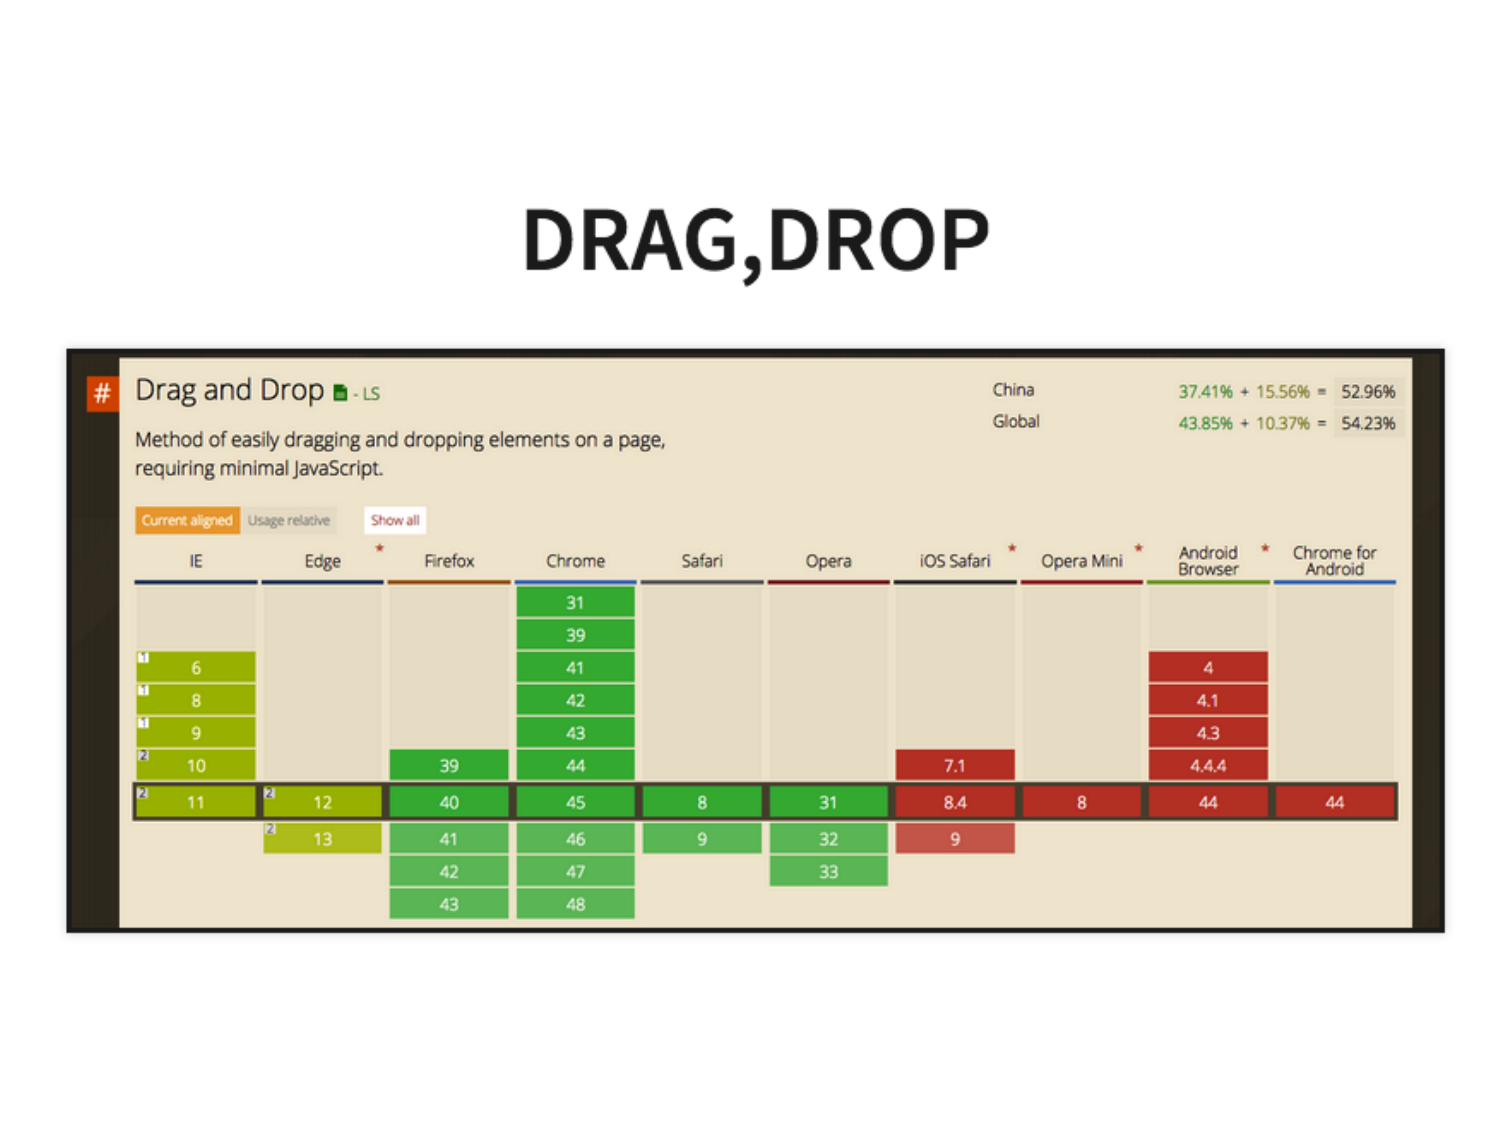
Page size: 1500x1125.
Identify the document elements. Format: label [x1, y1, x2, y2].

picture [0, 151, 1500, 971]
